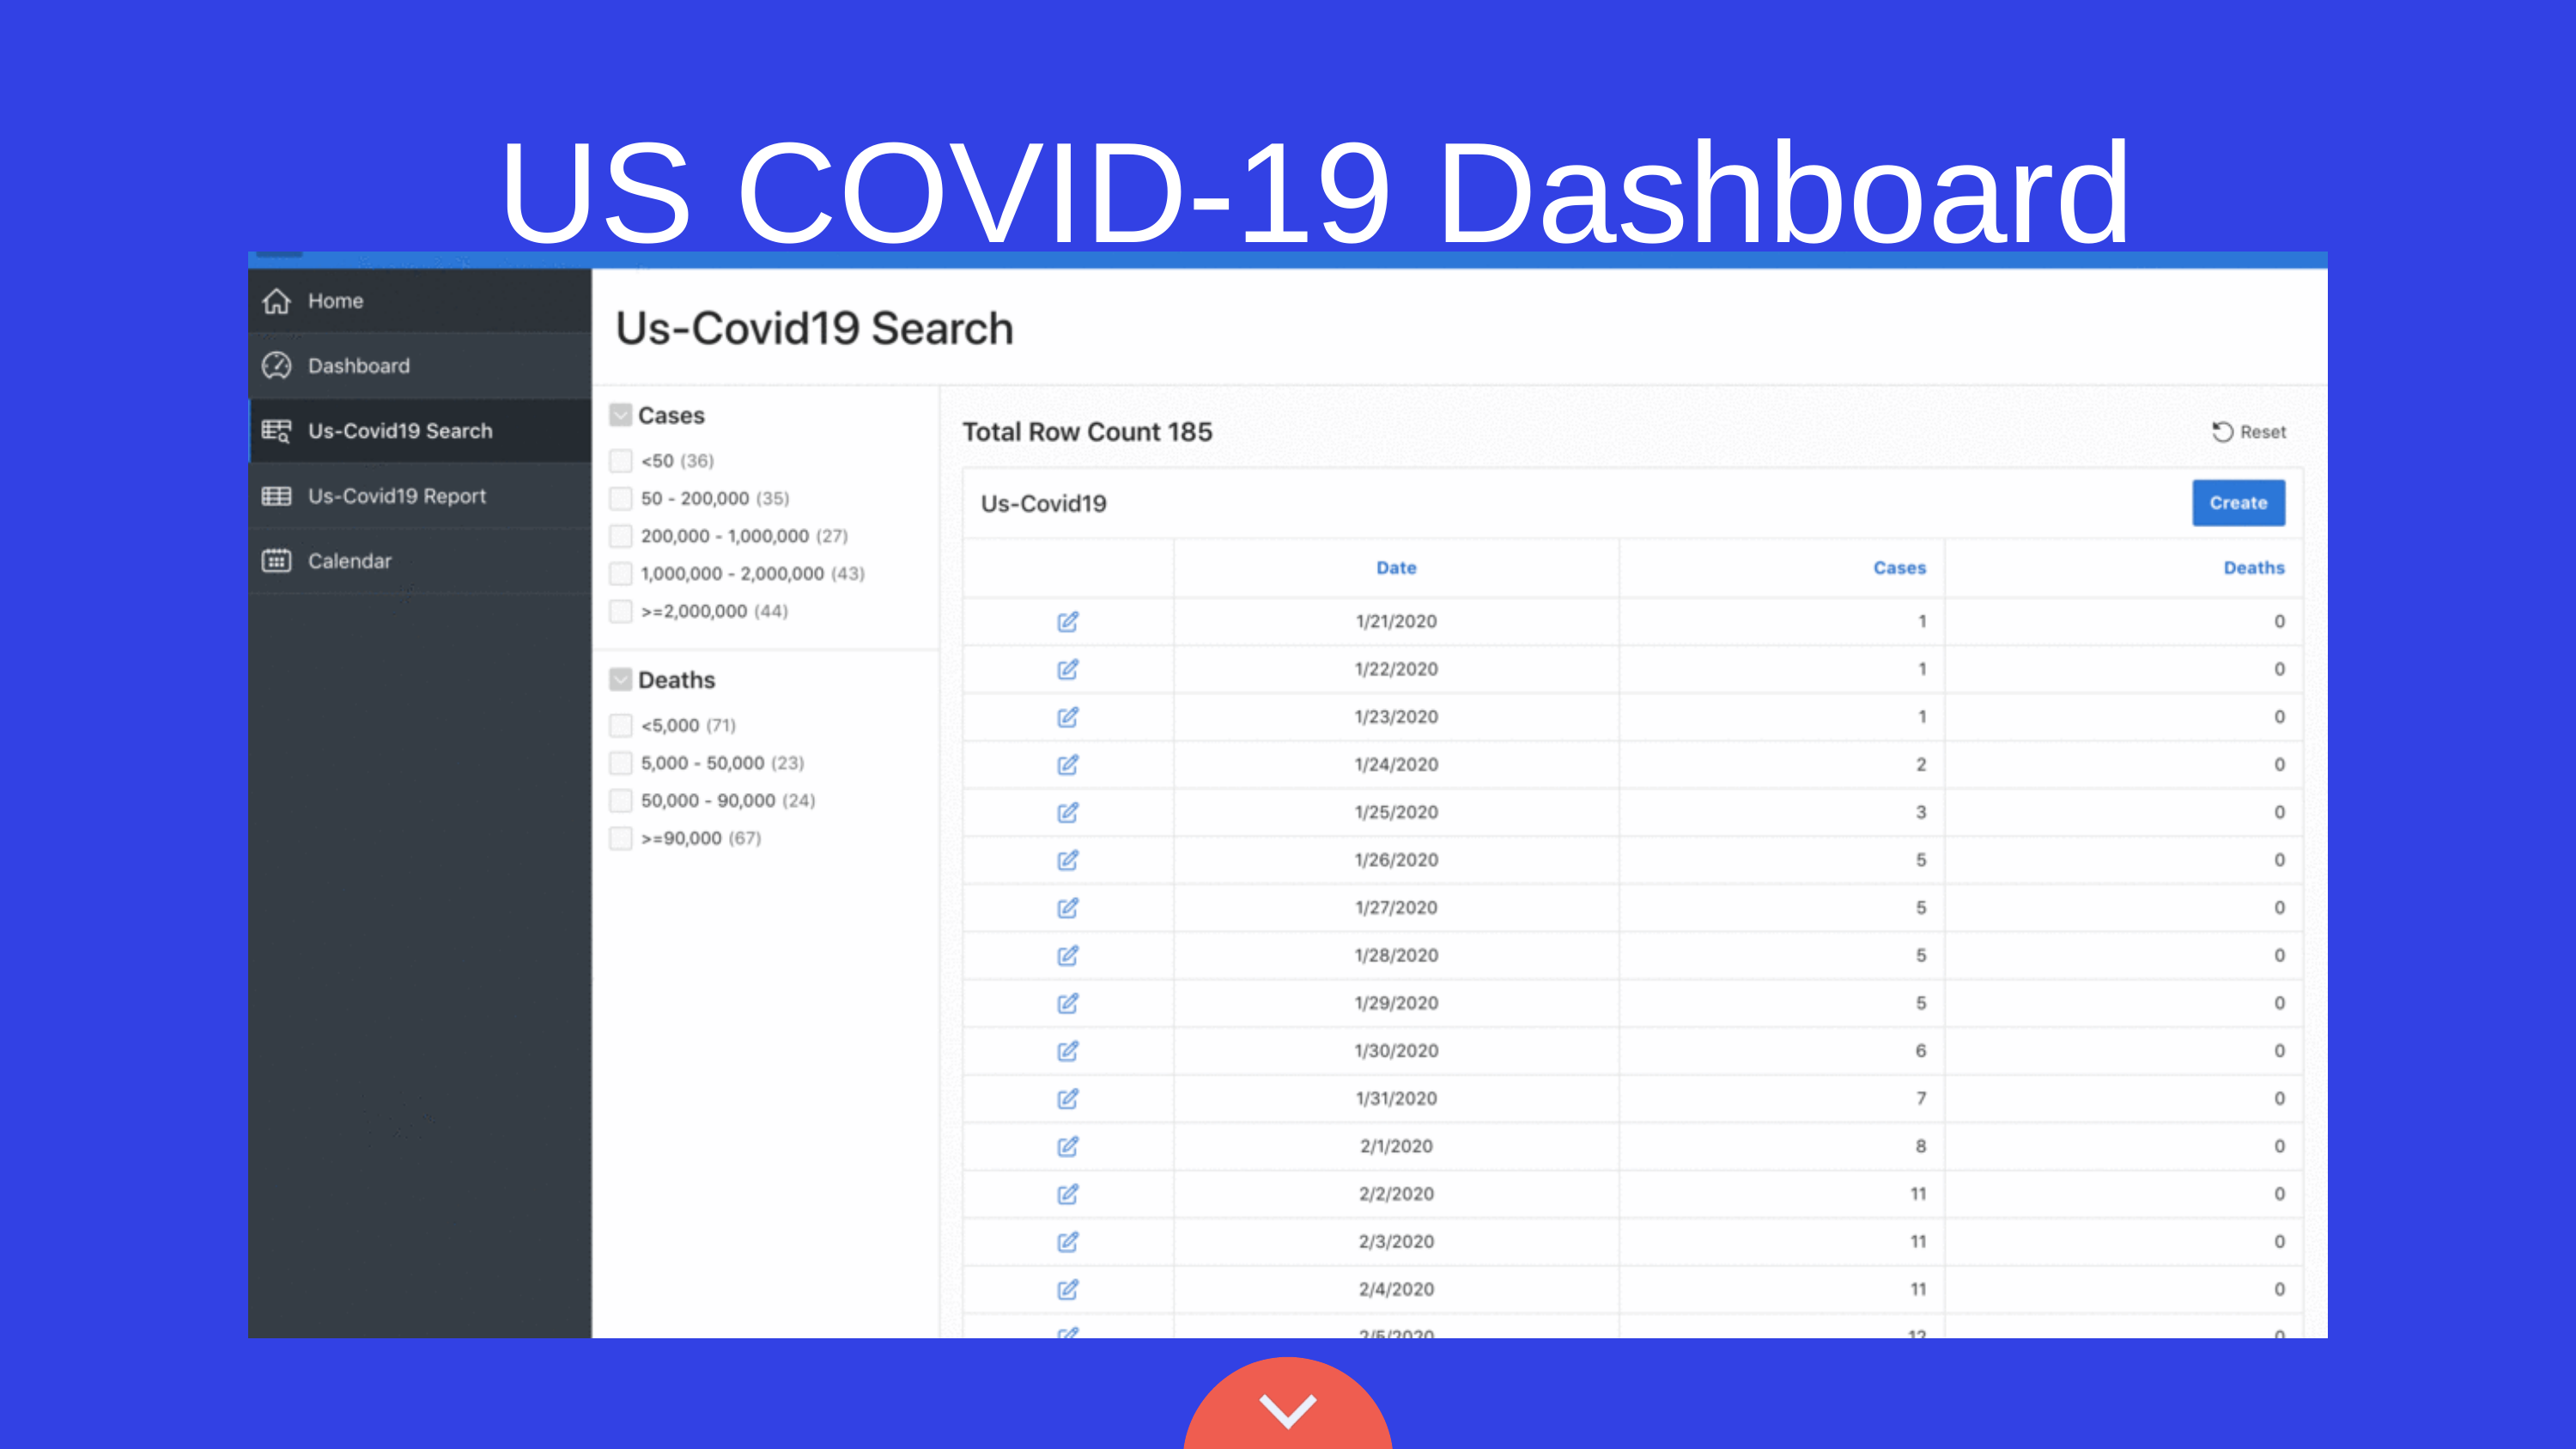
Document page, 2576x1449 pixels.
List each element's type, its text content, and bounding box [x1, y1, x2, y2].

text_box US COVID-19 Dashboard [473, 54, 2160, 233]
picture [1258, 1380, 1318, 1443]
text_box [1183, 1356, 1393, 1449]
picture [248, 252, 2328, 1338]
